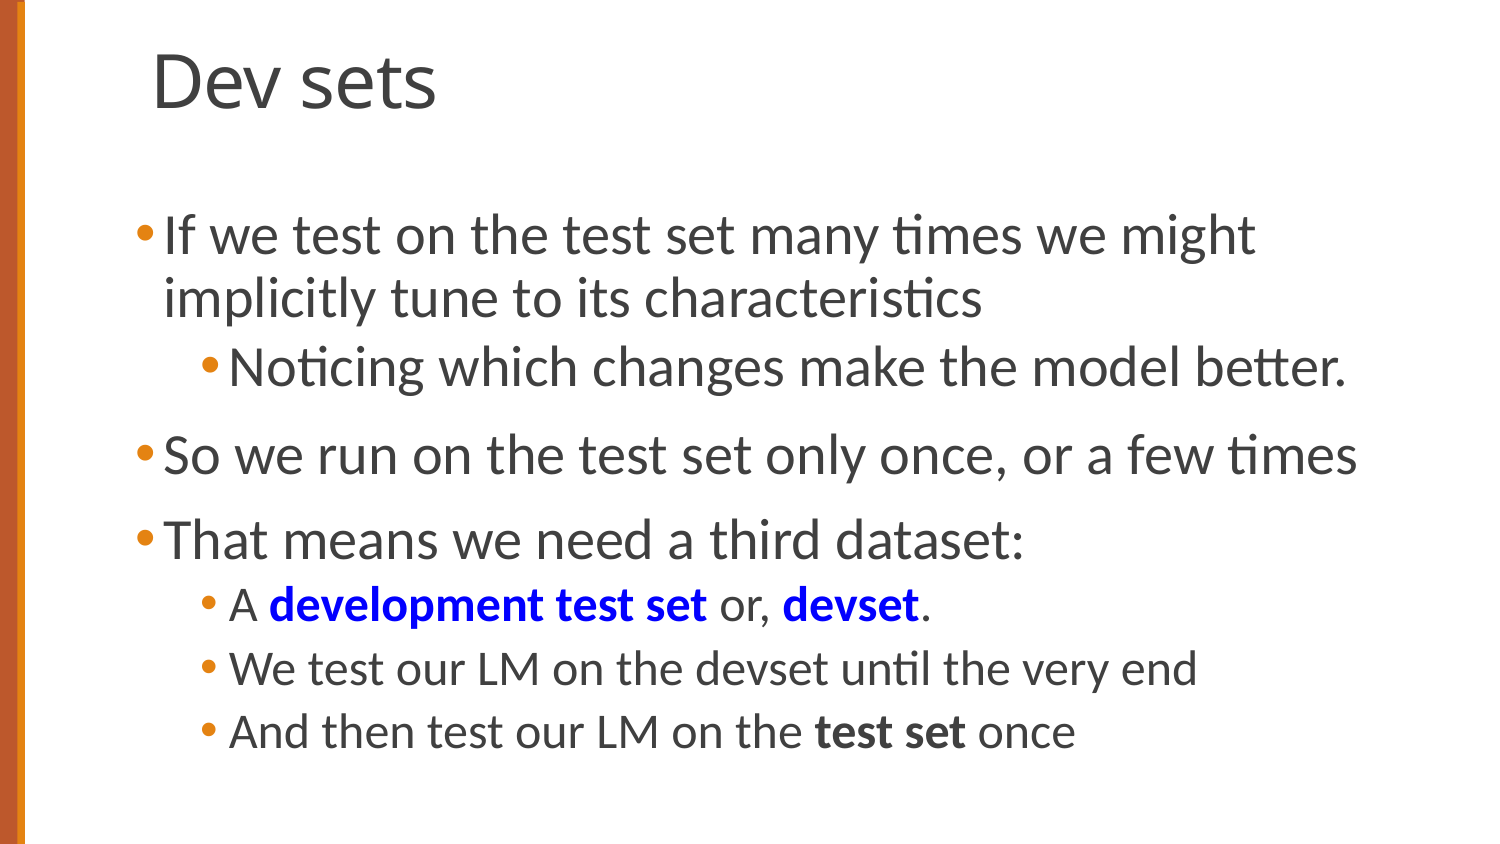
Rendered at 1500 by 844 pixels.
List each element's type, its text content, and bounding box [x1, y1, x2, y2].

list If we test on the test set many times we might implicitly tune to its characteristics Noticing which changes make the model better. So we run on the test set only once, or a few times That means we need a third dataset: A development test set or, devset. We test our LM on the devset until the very end And then test our LM on the test set once [135, 196, 1413, 774]
title Dev sets [135, 19, 1373, 132]
